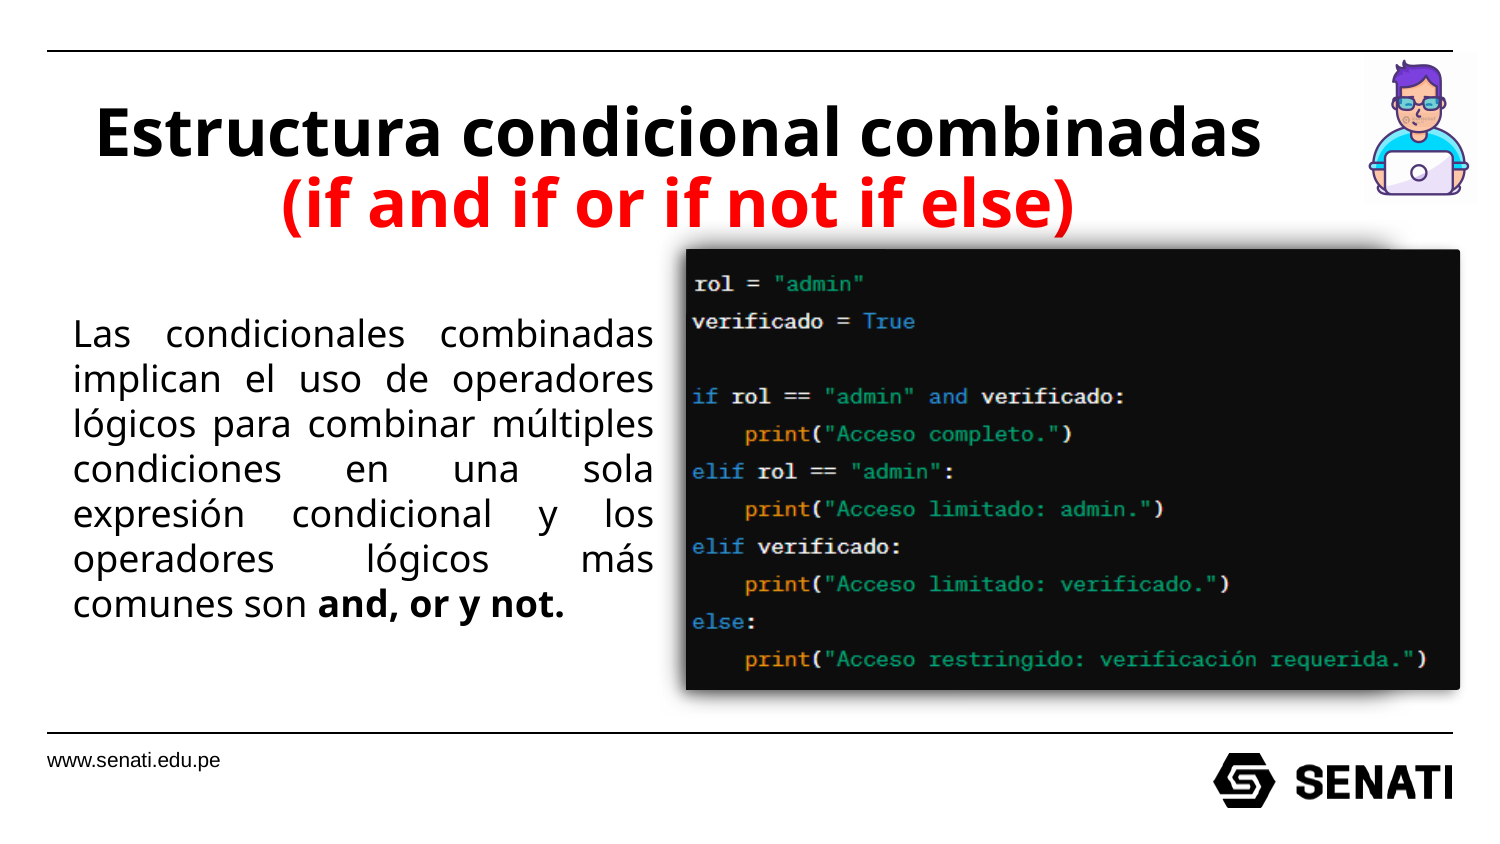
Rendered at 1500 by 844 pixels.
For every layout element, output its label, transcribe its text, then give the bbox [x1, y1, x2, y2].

title Estructura condicional combinadas (if and if or if not if else) [39, 98, 1333, 251]
picture [686, 249, 1461, 690]
text_box Las condicionales combinadas implican el uso de operadores lógicos para combinar múltiples condiciones en una sola expresión condicional y los operadores lógicos más comunes son and, or y not. [57, 302, 663, 633]
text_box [1363, 52, 1479, 205]
